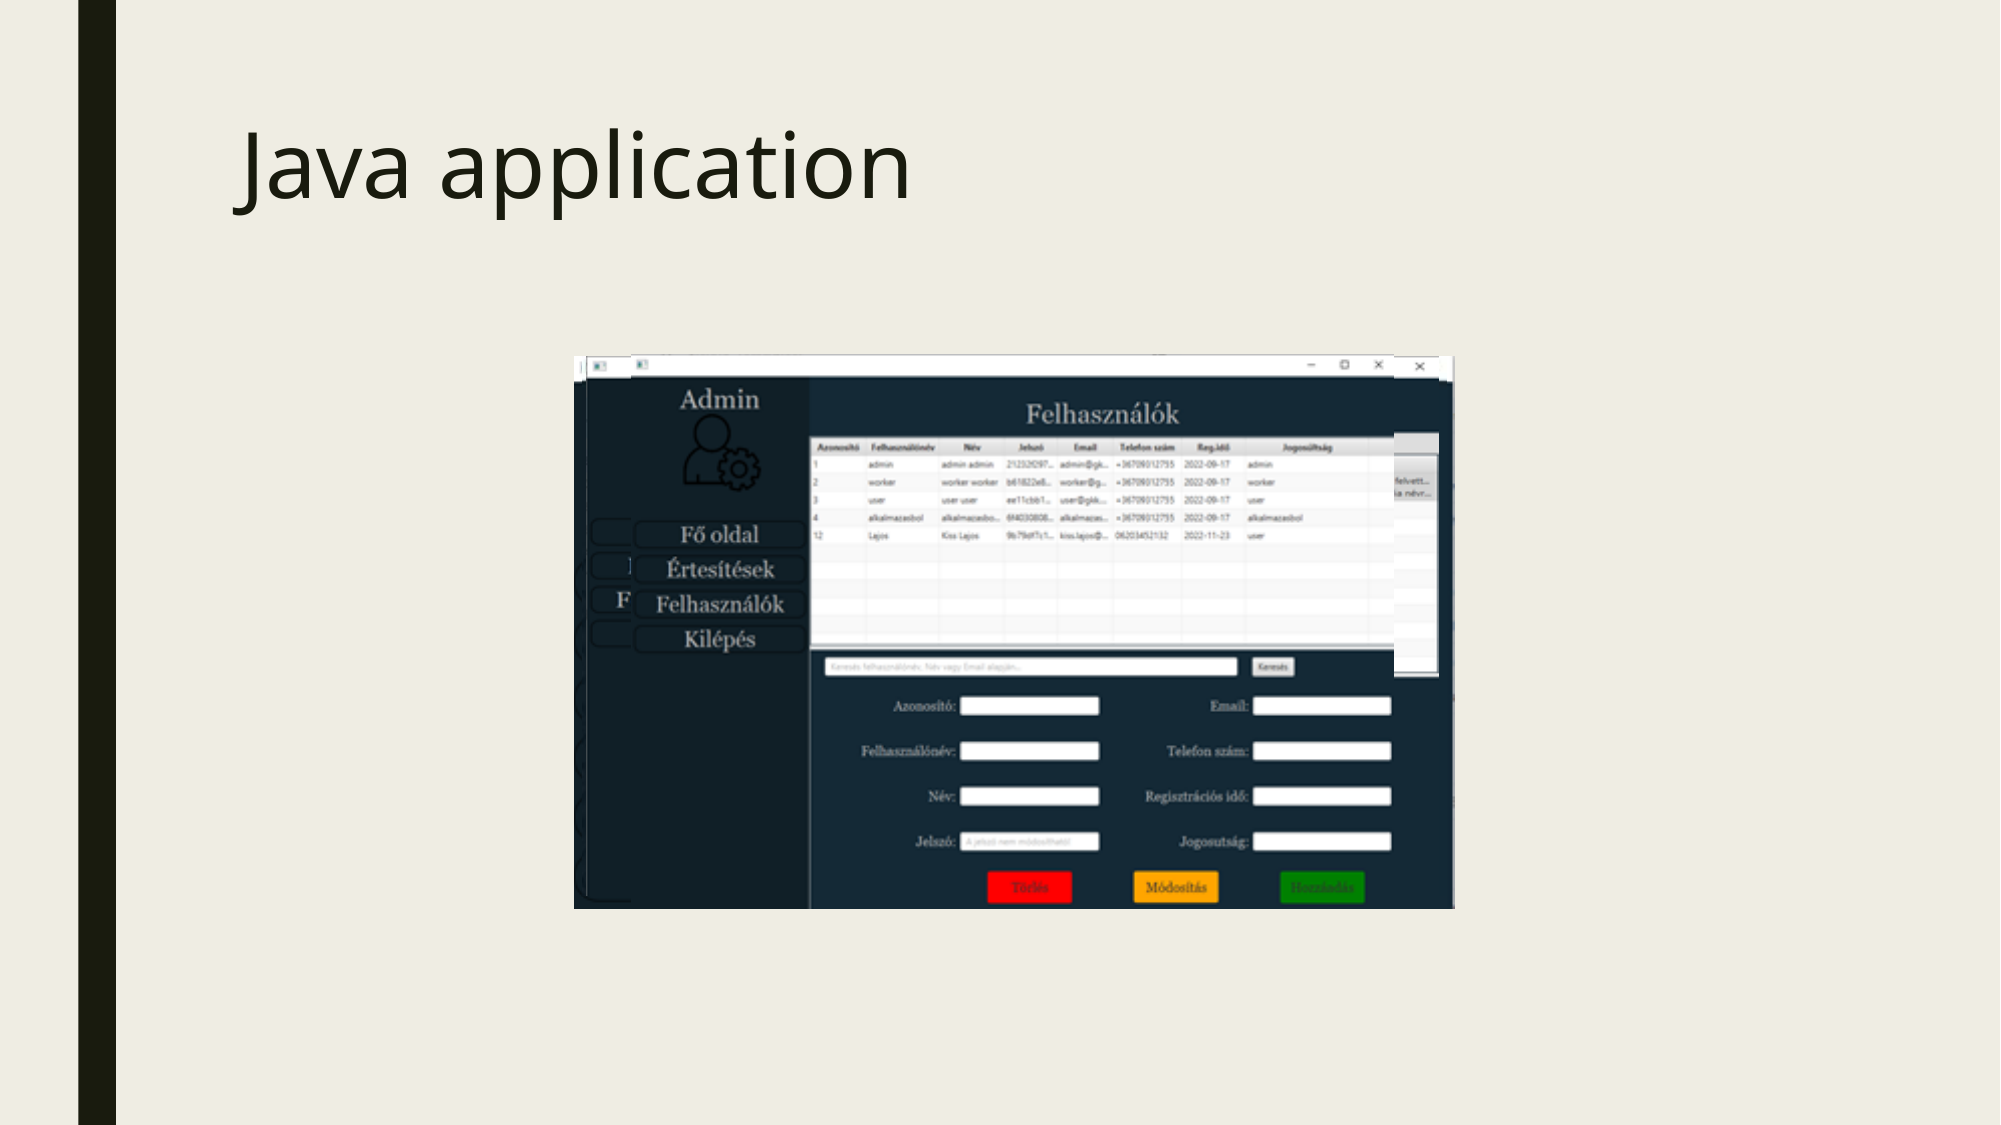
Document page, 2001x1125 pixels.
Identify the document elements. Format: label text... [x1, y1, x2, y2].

title Java application [225, 112, 1800, 357]
picture [573, 354, 1455, 909]
